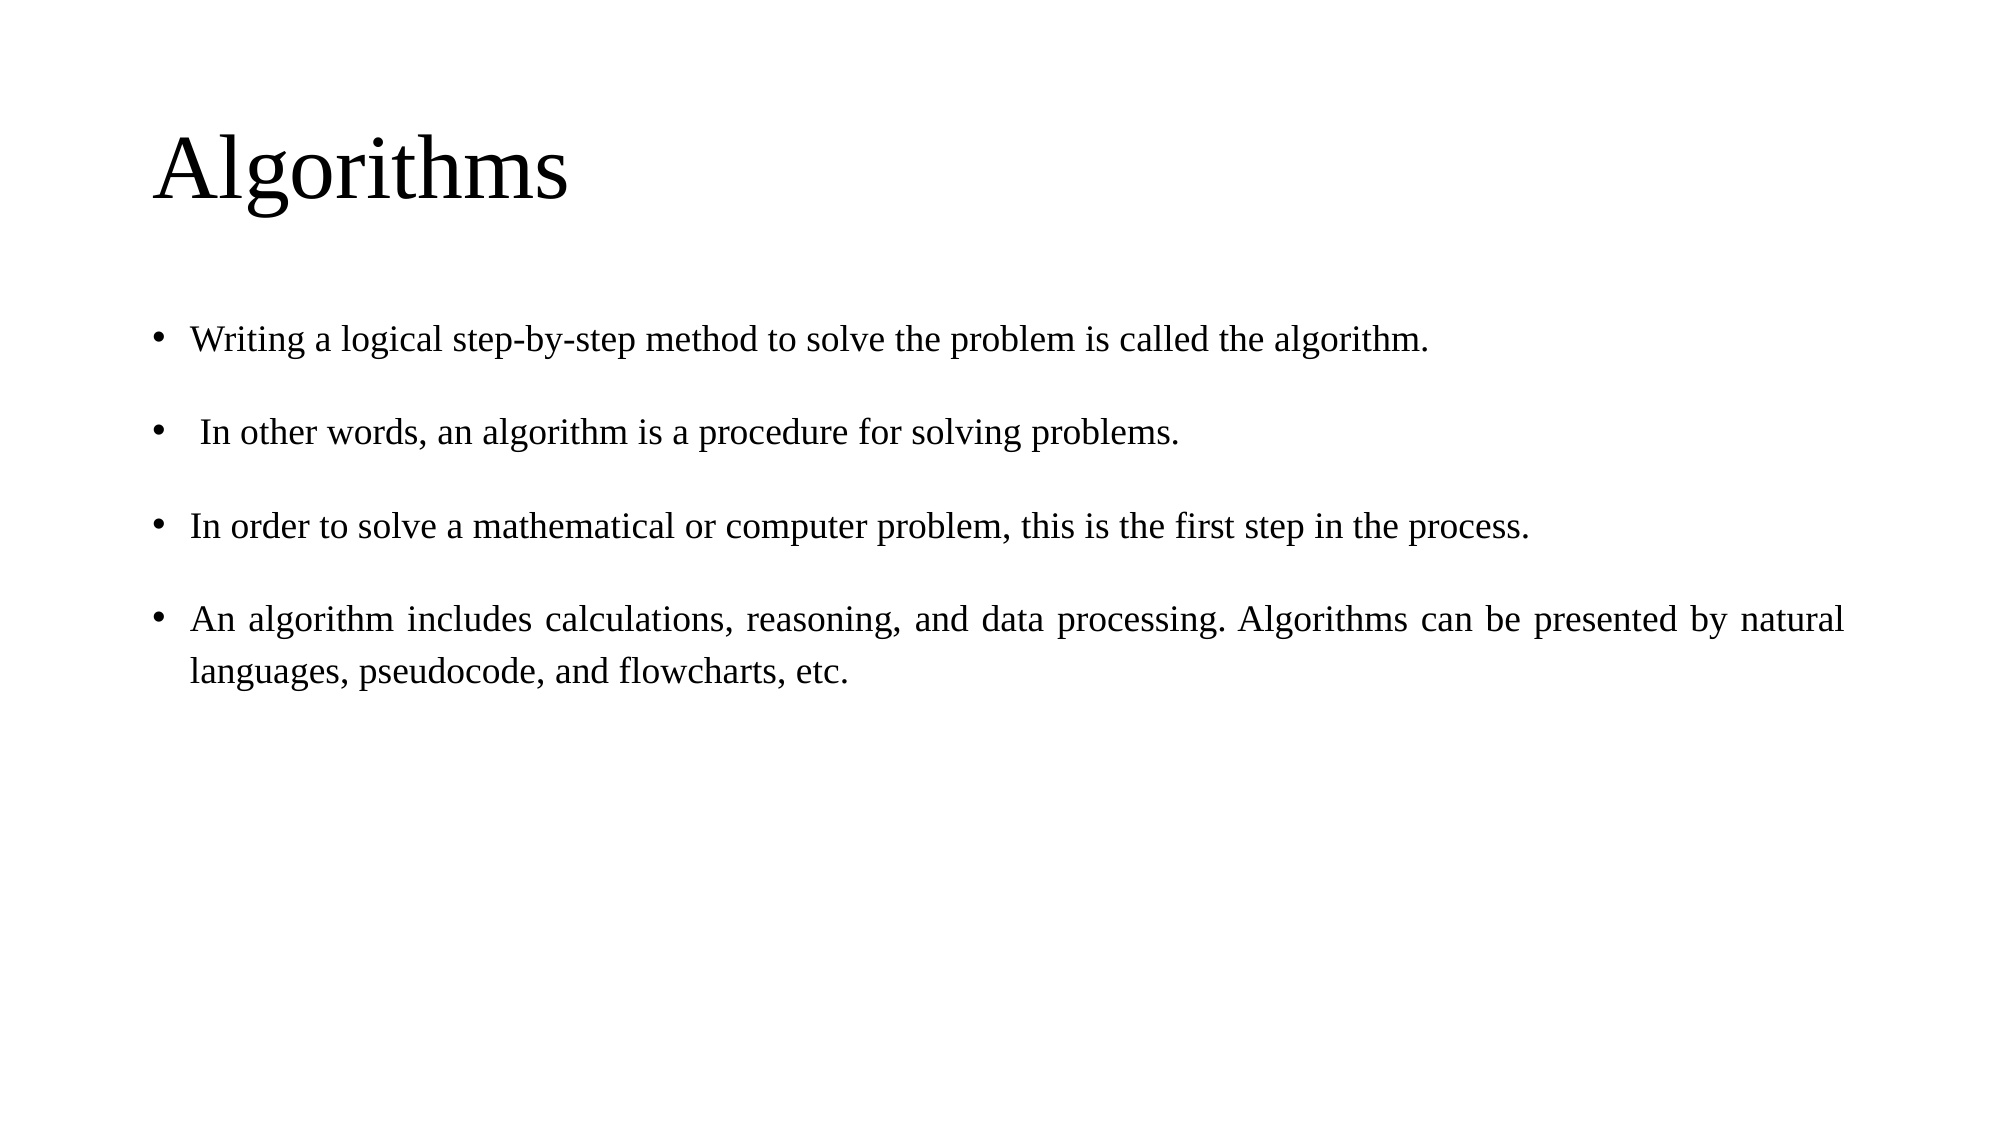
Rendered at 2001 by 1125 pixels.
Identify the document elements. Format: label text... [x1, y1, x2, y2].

title Algorithms [137, 59, 1863, 278]
list Writing a logical step-by-step method to solve the problem is called the algorithm. In other words, an algorithm is a procedure for solving problems. In order to solve a mathematical or computer problem, this is the first step in the process. An algorithm includes calculations, reasoning, and data processing. Algorithms can be presented by natural languages, pseudocode, and flowcharts, etc. [137, 299, 1863, 1014]
